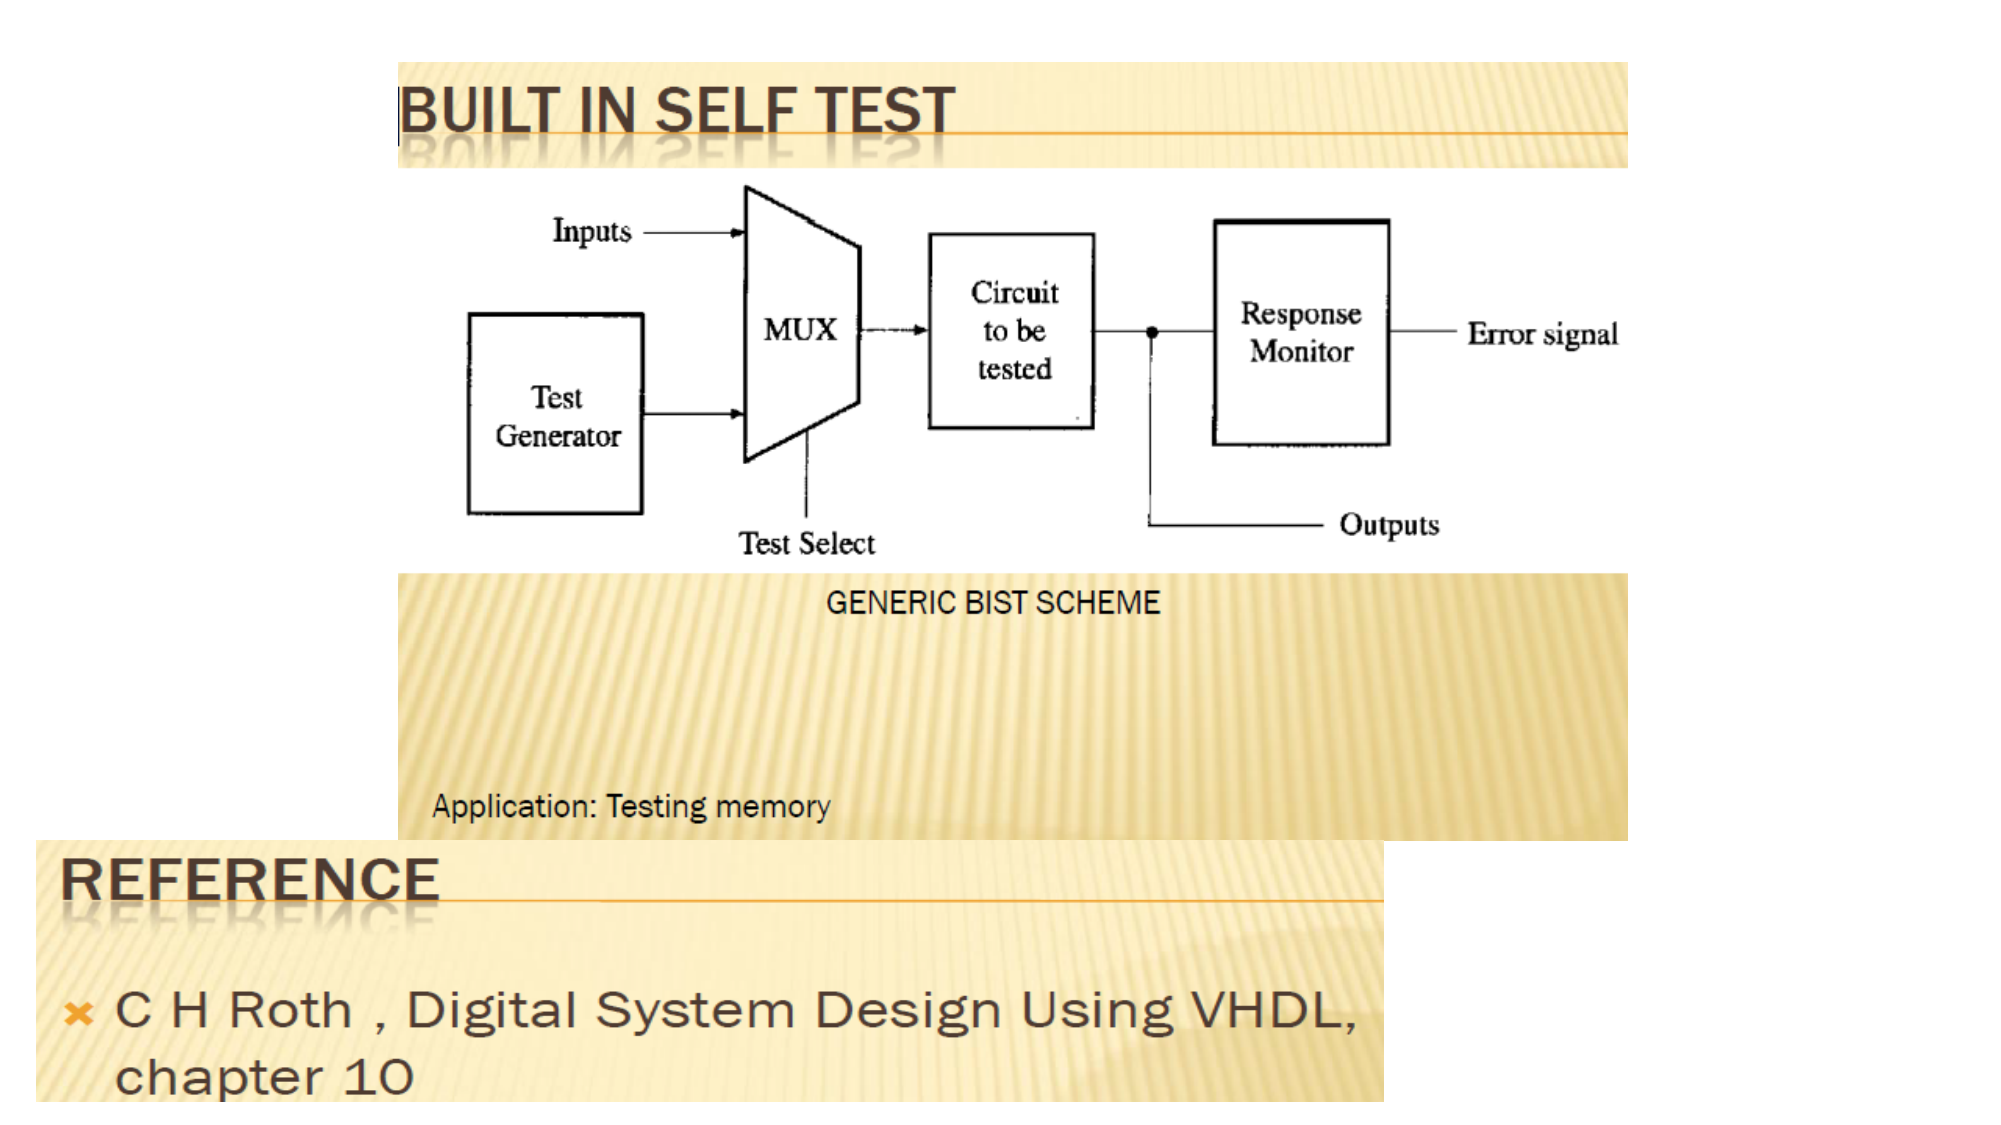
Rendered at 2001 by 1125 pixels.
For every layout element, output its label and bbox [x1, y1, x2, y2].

picture [36, 62, 1628, 1102]
